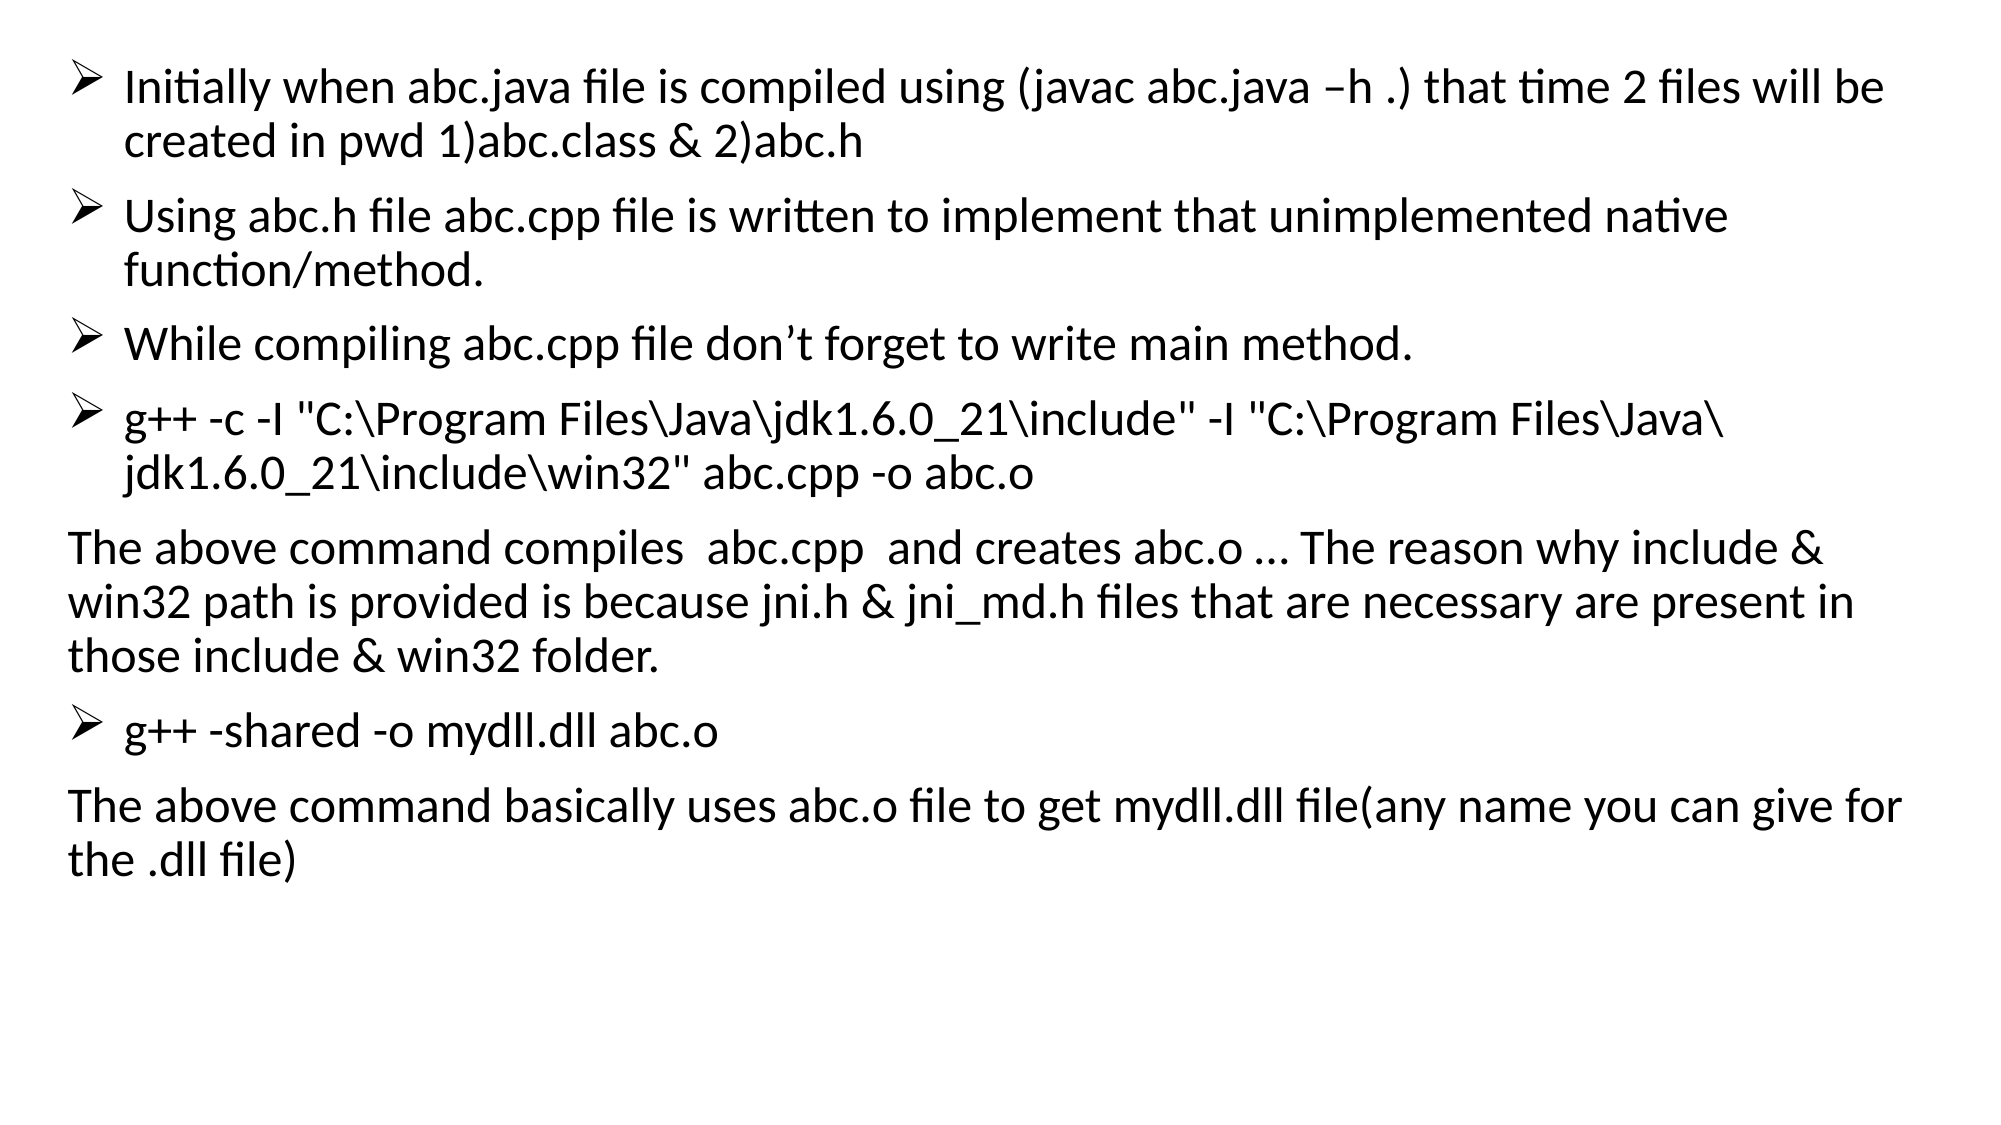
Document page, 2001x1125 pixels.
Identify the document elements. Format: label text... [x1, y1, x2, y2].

subtitle Initially when abc.java file is compiled using (javac abc.java –h .) that time 2 files will be created in pwd 1)abc.class & 2)abc.h Using abc.h file abc.cpp file is written to implement that unimplemented native function/method. While compiling abc.cpp file don’t forget to write main method. g++ -c -I "C:\Program Files\Java\jdk1.6.0_21\include" -I "C:\Program Files\Java\jdk1.6.0_21\include\win32" abc.cpp -o abc.o The above command compiles abc.cpp and creates abc.o … The reason why include & win32 path is provided is because jni.h & jni_md.h files that are necessary are present in those include & win32 folder. g++ -shared -o mydll.dll abc.o The above command basically uses abc.o file to get mydll.dll file(any name you can give for the .dll file) [52, 52, 1937, 1077]
